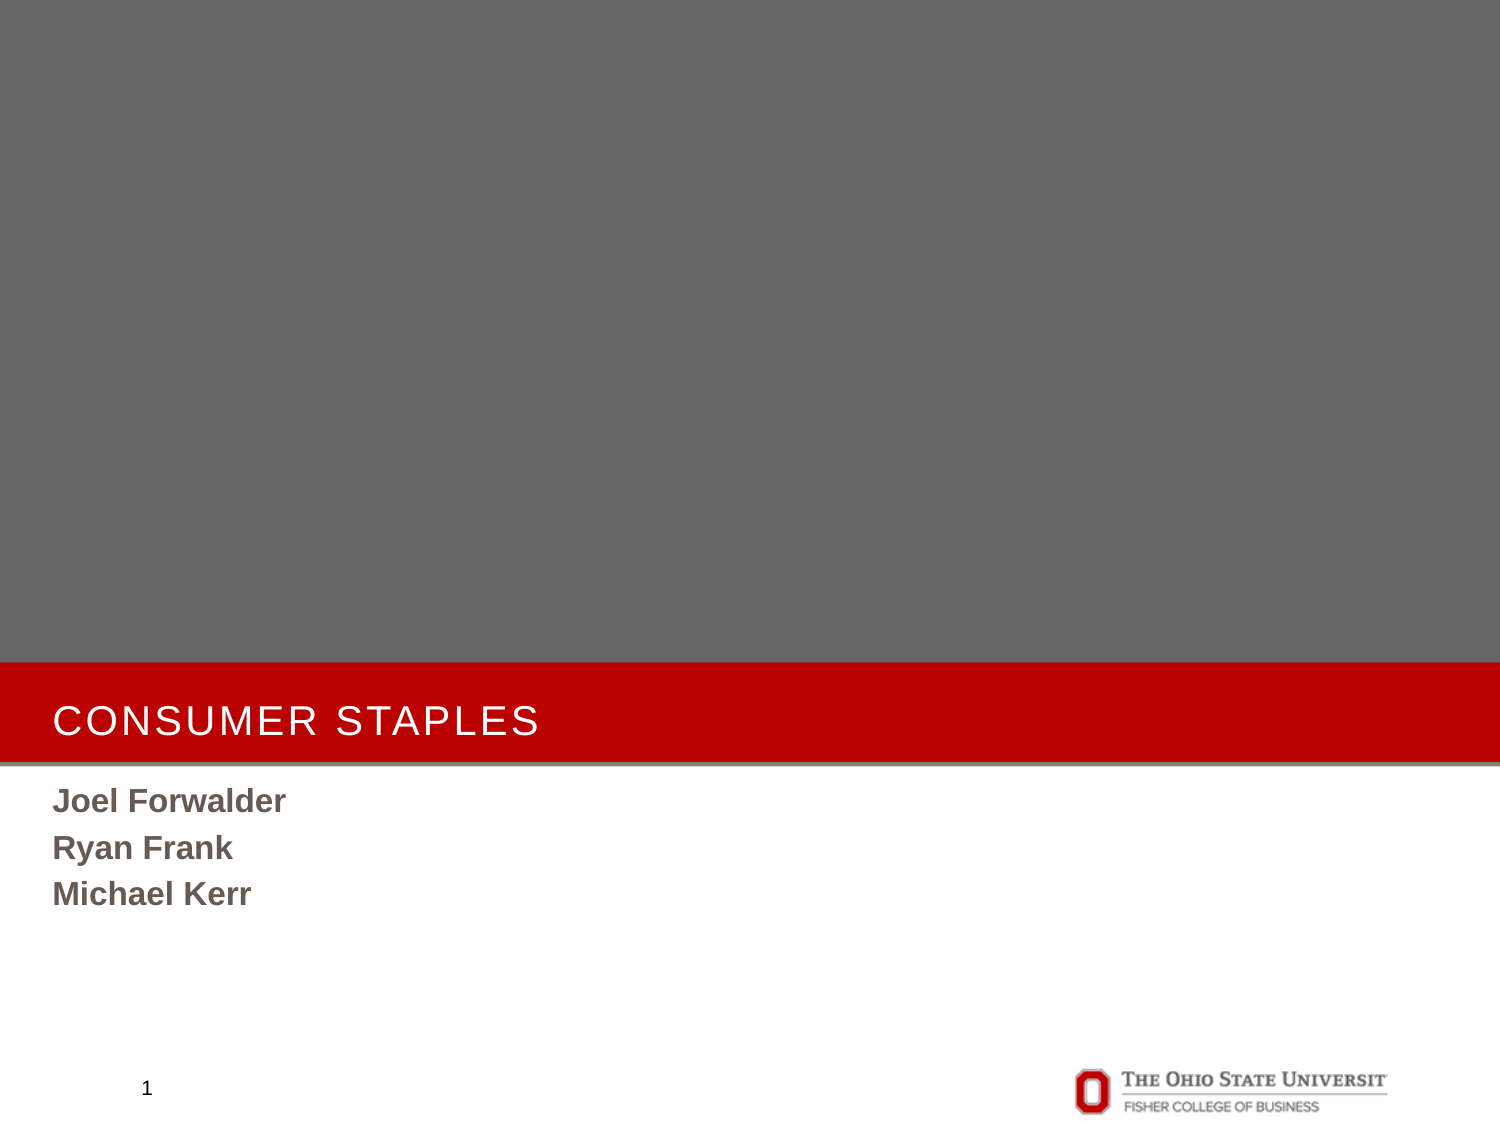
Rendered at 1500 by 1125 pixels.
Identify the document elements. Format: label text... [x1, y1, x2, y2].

picture [1074, 1050, 1388, 1125]
title Consumer Staples [37, 675, 1225, 763]
subtitle Joel Forwalder Ryan Frank Michael Kerr [37, 772, 1175, 1050]
slide_number 1 [0, 1062, 168, 1113]
